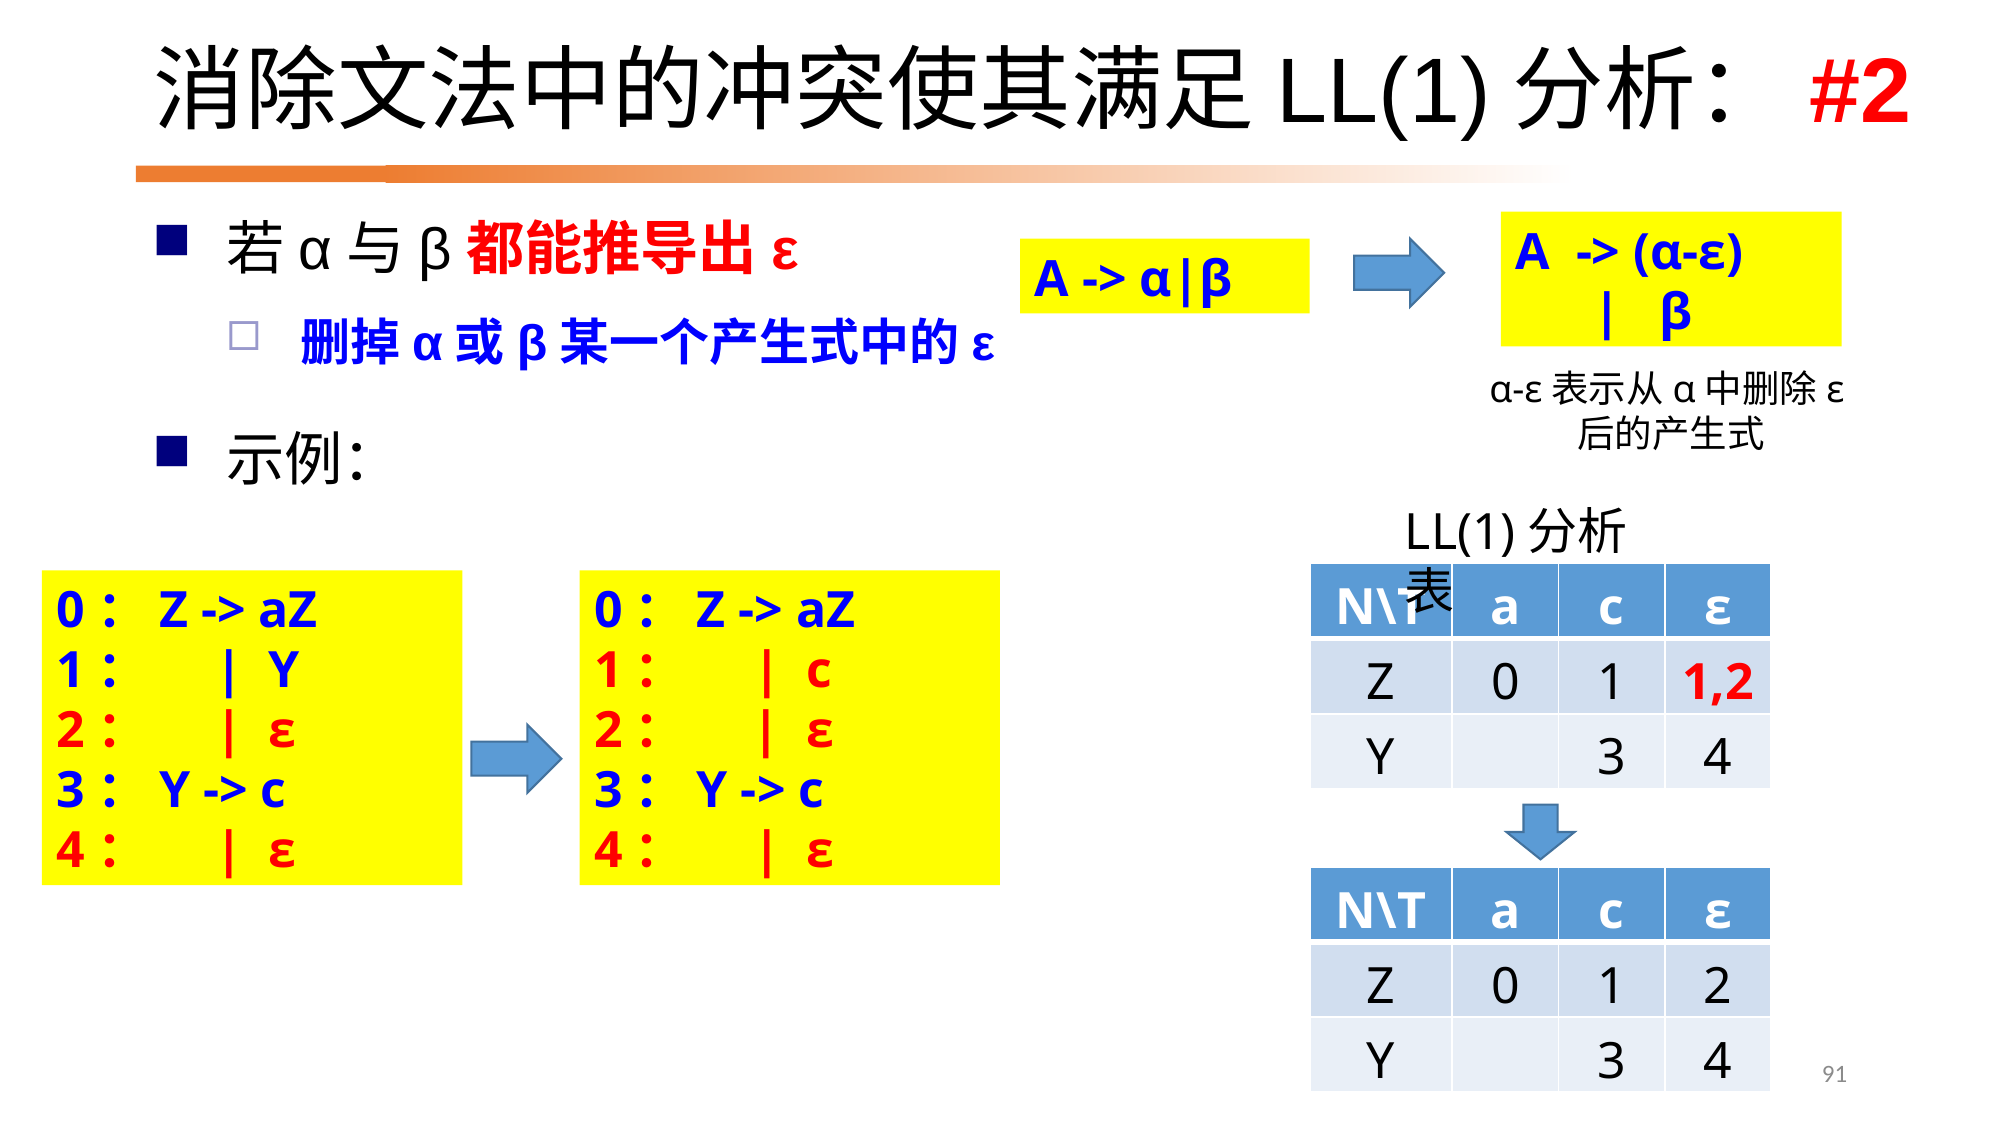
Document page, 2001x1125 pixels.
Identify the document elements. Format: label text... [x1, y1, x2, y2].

table_header a [1453, 868, 1558, 939]
slide_number 91 [1412, 1042, 1863, 1103]
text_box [471, 570, 1000, 889]
table_header a [1453, 628, 1558, 636]
table_header c [1559, 628, 1664, 636]
table_cell [1453, 715, 1558, 788]
table_cell 0 [1453, 945, 1558, 1016]
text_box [41, 422, 463, 889]
table_cell 1 [1559, 641, 1664, 713]
table_header N\T [1311, 564, 1451, 636]
table_cell 3 [1559, 715, 1664, 788]
text_box [1503, 803, 1578, 861]
table_header N\T [1311, 868, 1451, 939]
table_cell 4 [1666, 1018, 1770, 1091]
table_cell Y [1311, 1018, 1451, 1091]
table_cell 4 [1666, 715, 1770, 788]
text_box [1020, 211, 1878, 464]
title 消除文法中的冲突使其满足LL(1)分析：#2 [138, 25, 1957, 160]
table_cell 1,2 [1666, 641, 1770, 713]
table_header ε [1666, 564, 1770, 636]
table_cell 1 [1559, 945, 1664, 1016]
text_box LL(1)分析表 [1390, 492, 1691, 628]
table_header c [1559, 868, 1664, 939]
table_header ε [1666, 868, 1770, 939]
table_cell Y [1311, 715, 1451, 788]
table_cell 0 [1453, 641, 1558, 713]
table_cell Z [1311, 945, 1451, 1016]
table_cell [1453, 1018, 1558, 1091]
table_cell 2 [1666, 945, 1770, 1016]
table_cell 3 [1559, 1018, 1664, 1091]
list 若α与β都能推导出ε 删掉α或β某一个产生式中的ε [137, 211, 1020, 401]
table_cell Z [1311, 641, 1451, 713]
